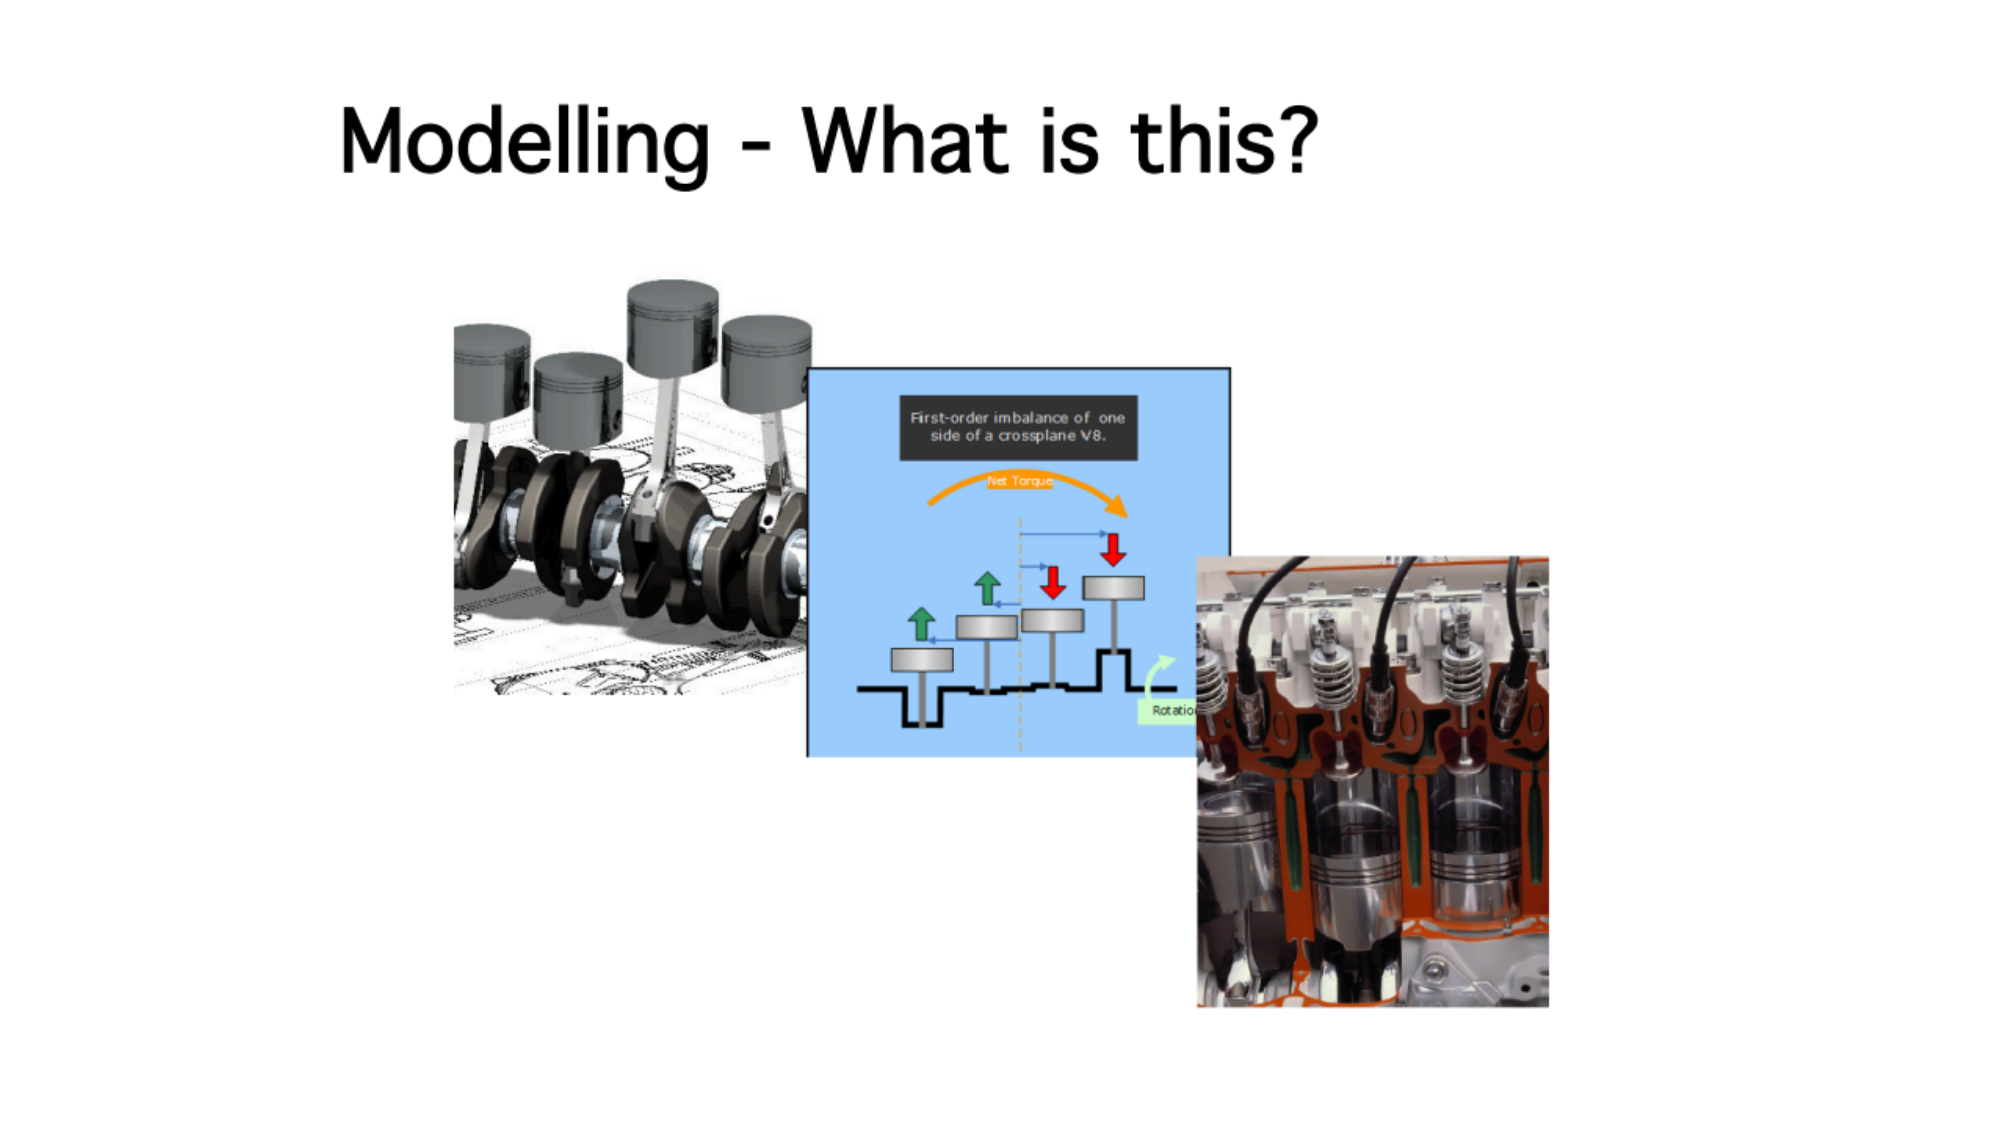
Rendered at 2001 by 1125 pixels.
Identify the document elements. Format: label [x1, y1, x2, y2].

picture [249, 0, 1750, 1125]
